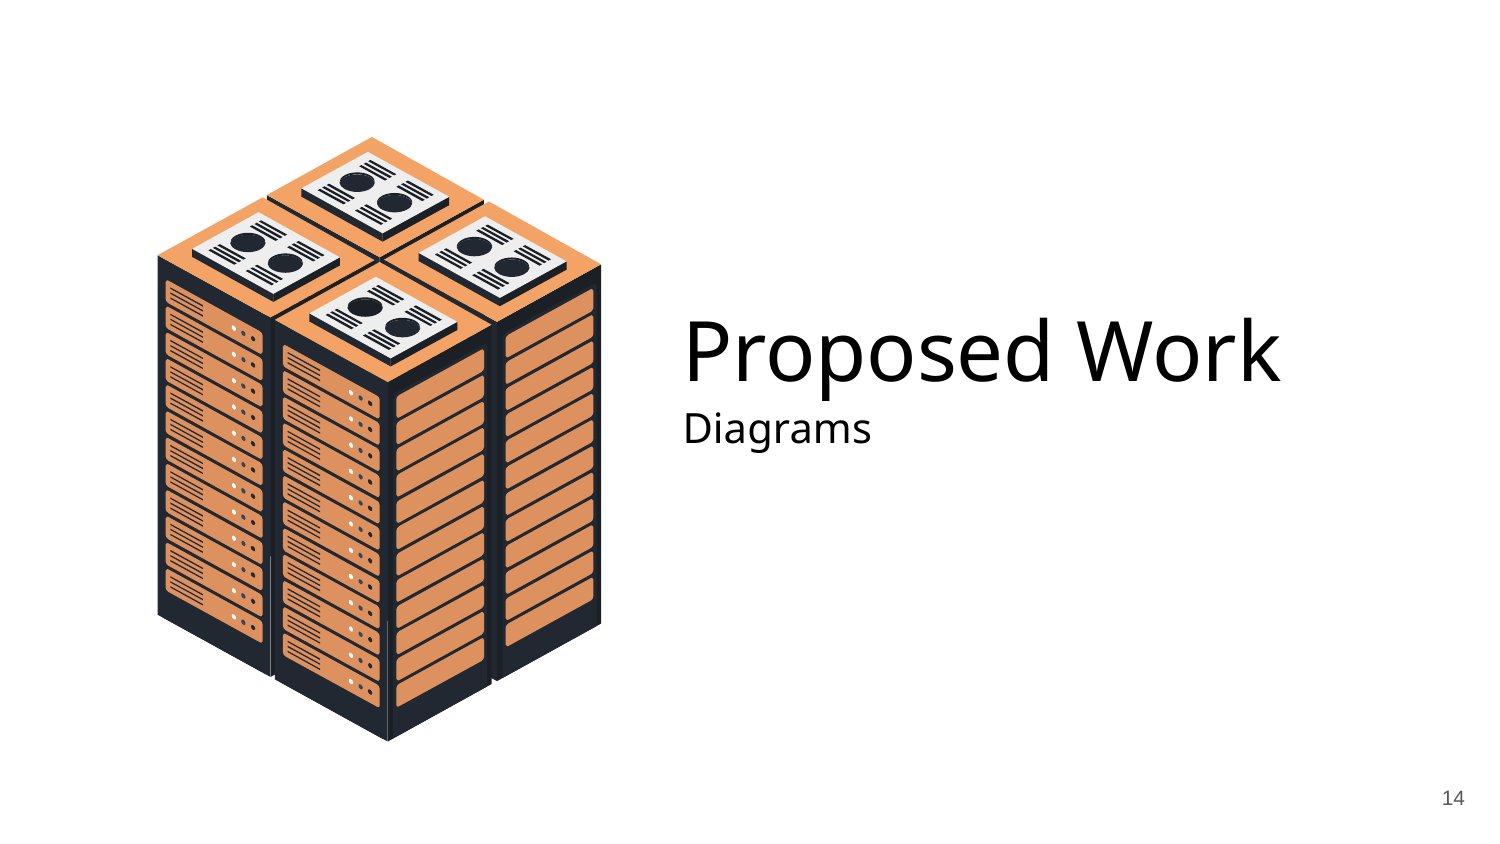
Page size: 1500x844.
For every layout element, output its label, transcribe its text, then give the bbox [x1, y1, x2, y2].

text_box Proposed Work [667, 292, 1466, 404]
text_box Diagrams [667, 387, 1073, 467]
slide_number 14 [1389, 764, 1480, 830]
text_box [157, 136, 602, 742]
